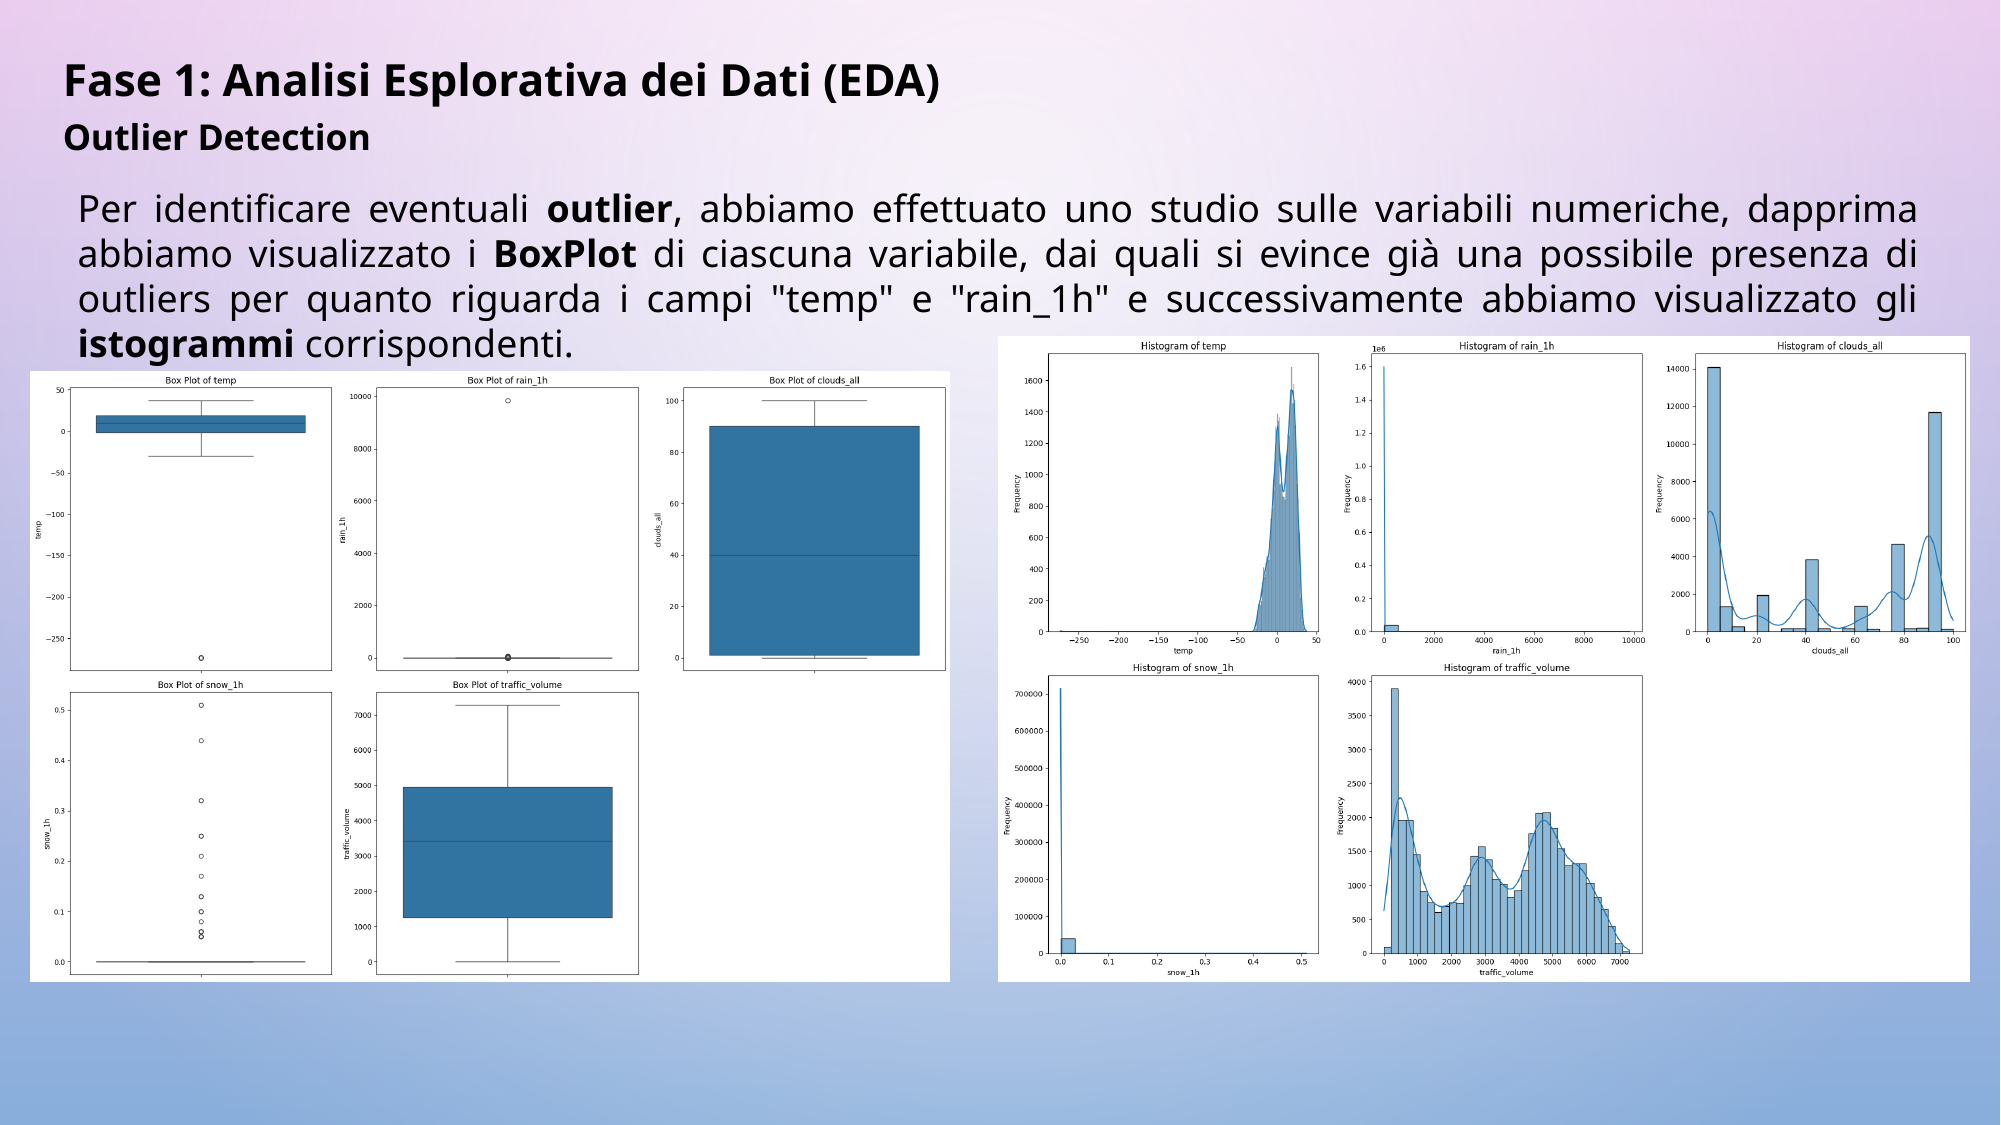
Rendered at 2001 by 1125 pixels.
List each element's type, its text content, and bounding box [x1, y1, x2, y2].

text_box Dalle Analisi alle Azioni: Impatti sulla Pianificazione dei Trasporti [0, 0, 2000, 615]
picture [998, 336, 1970, 983]
text_box Per identificare eventuali outlier, abbiamo effettuato uno studio sulle variabili numeriche, dapprima abbiamo visualizzato i BoxPlot di ciascuna variabile, dai quali si evince già una possibile presenza di outliers per quanto riguarda i campi "temp" e "rain_1h" e successivamente abbiamo visualizzato gli istogrammi corrispondenti. [63, 177, 1935, 373]
picture [30, 371, 950, 983]
text_box Outlier Detection [63, 113, 874, 159]
text_box Fase 1: Analisi Esplorativa dei Dati (EDA) [63, 49, 943, 106]
